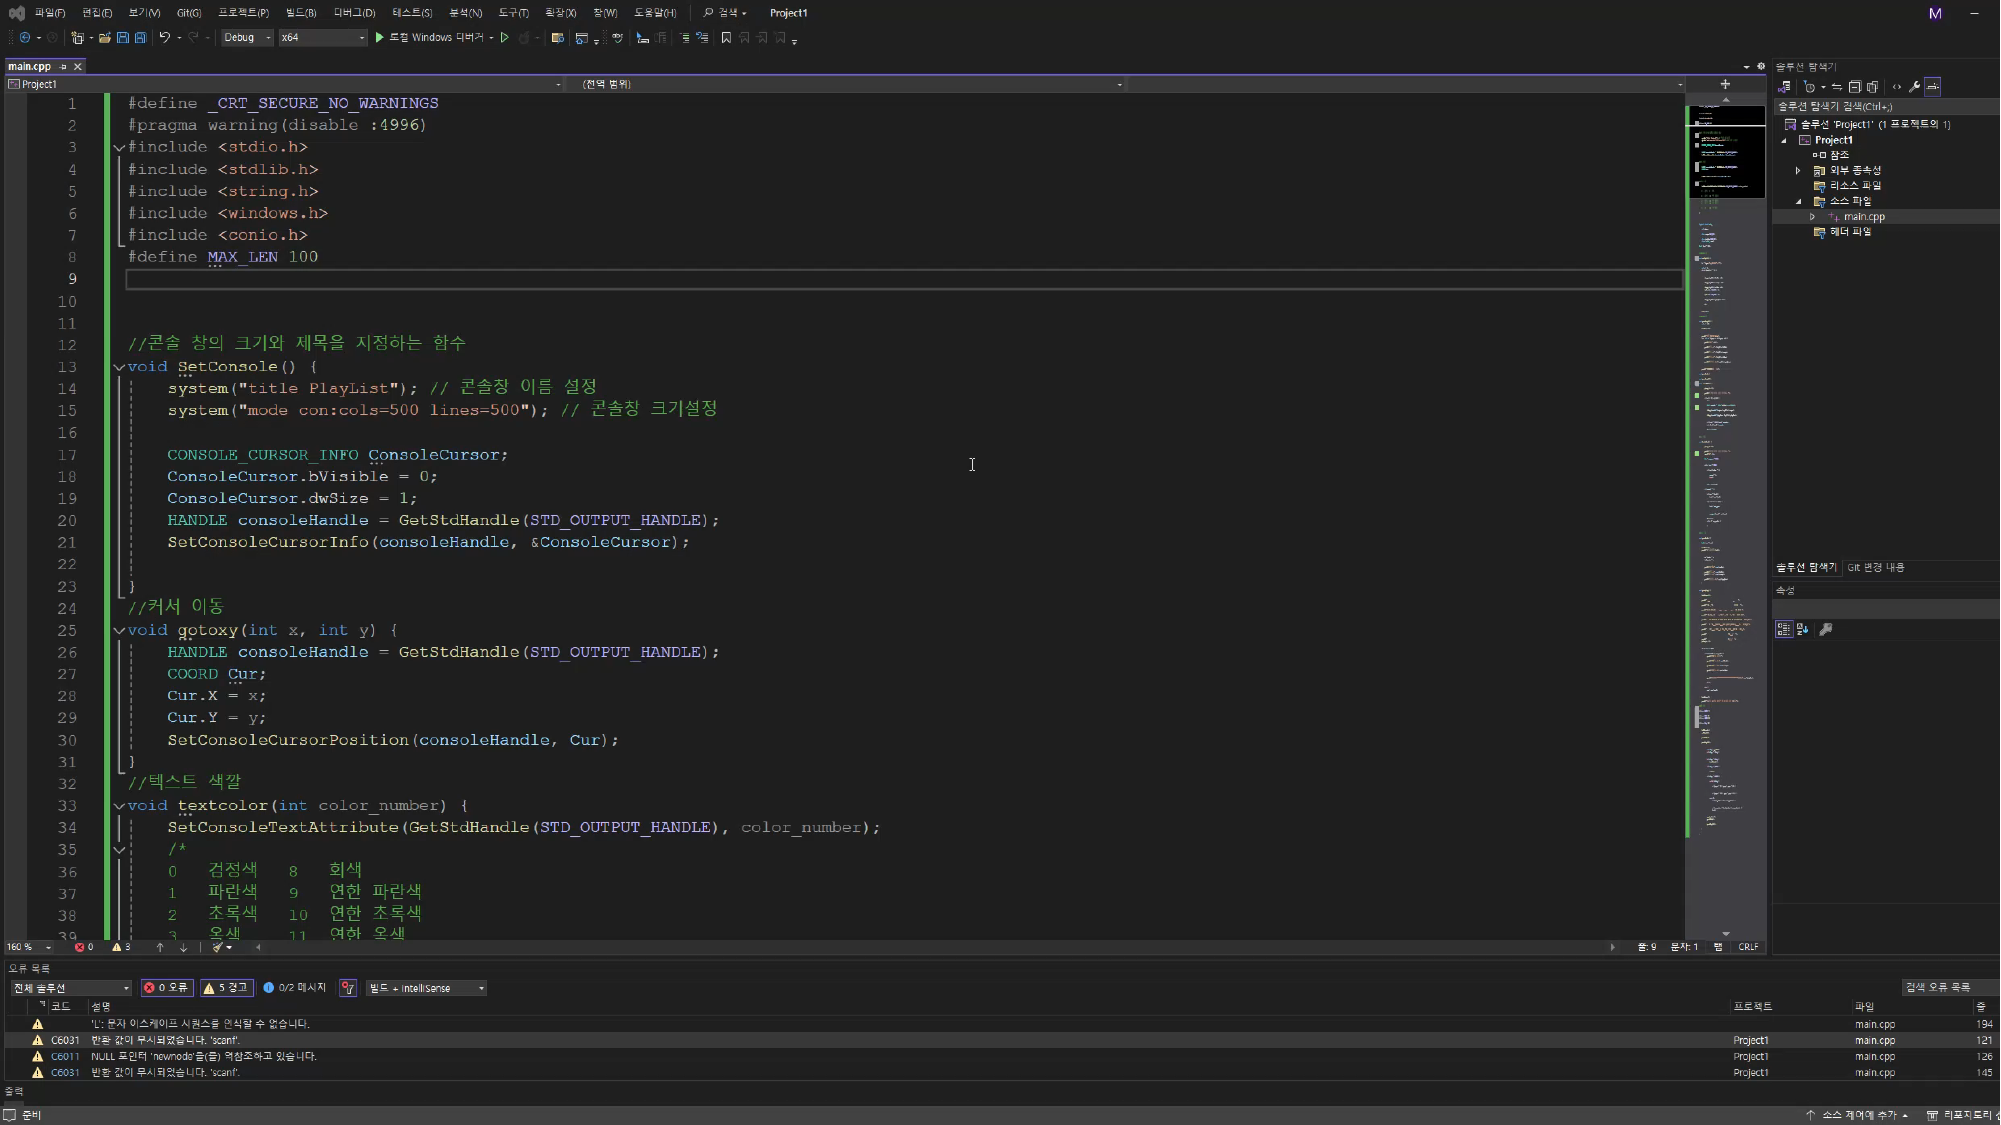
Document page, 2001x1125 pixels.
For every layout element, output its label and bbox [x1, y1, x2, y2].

text_box [0, 0, 2000, 1125]
